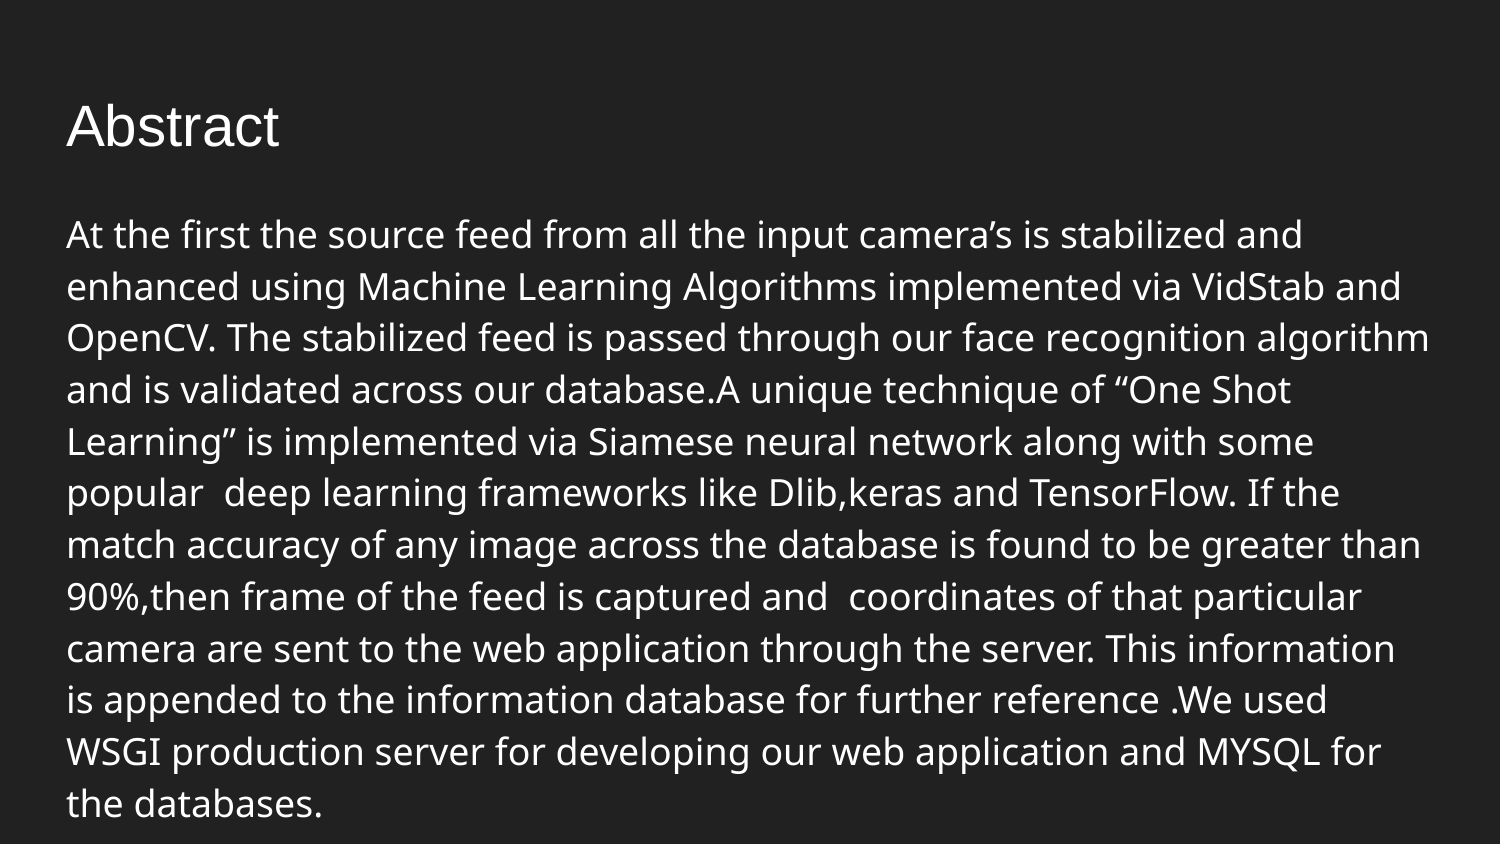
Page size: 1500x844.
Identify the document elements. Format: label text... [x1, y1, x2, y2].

list At the first the source feed from all the input camera’s is stabilized and enhanced using Machine Learning Algorithms implemented via VidStab and OpenCV. The stabilized feed is passed through our face recognition algorithm and is validated across our database.A unique technique of “One Shot Learning” is implemented via Siamese neural network along with some popular deep learning frameworks like Dlib,keras and TensorFlow. If the match accuracy of any image across the database is found to be greater than 90%,then frame of the feed is captured and coordinates of that particular camera are sent to the web application through the server. This information is appended to the information database for further reference .We used WSGI production server for developing our web application and MYSQL for the databases. [51, 189, 1449, 750]
title Abstract [51, 72, 1449, 167]
